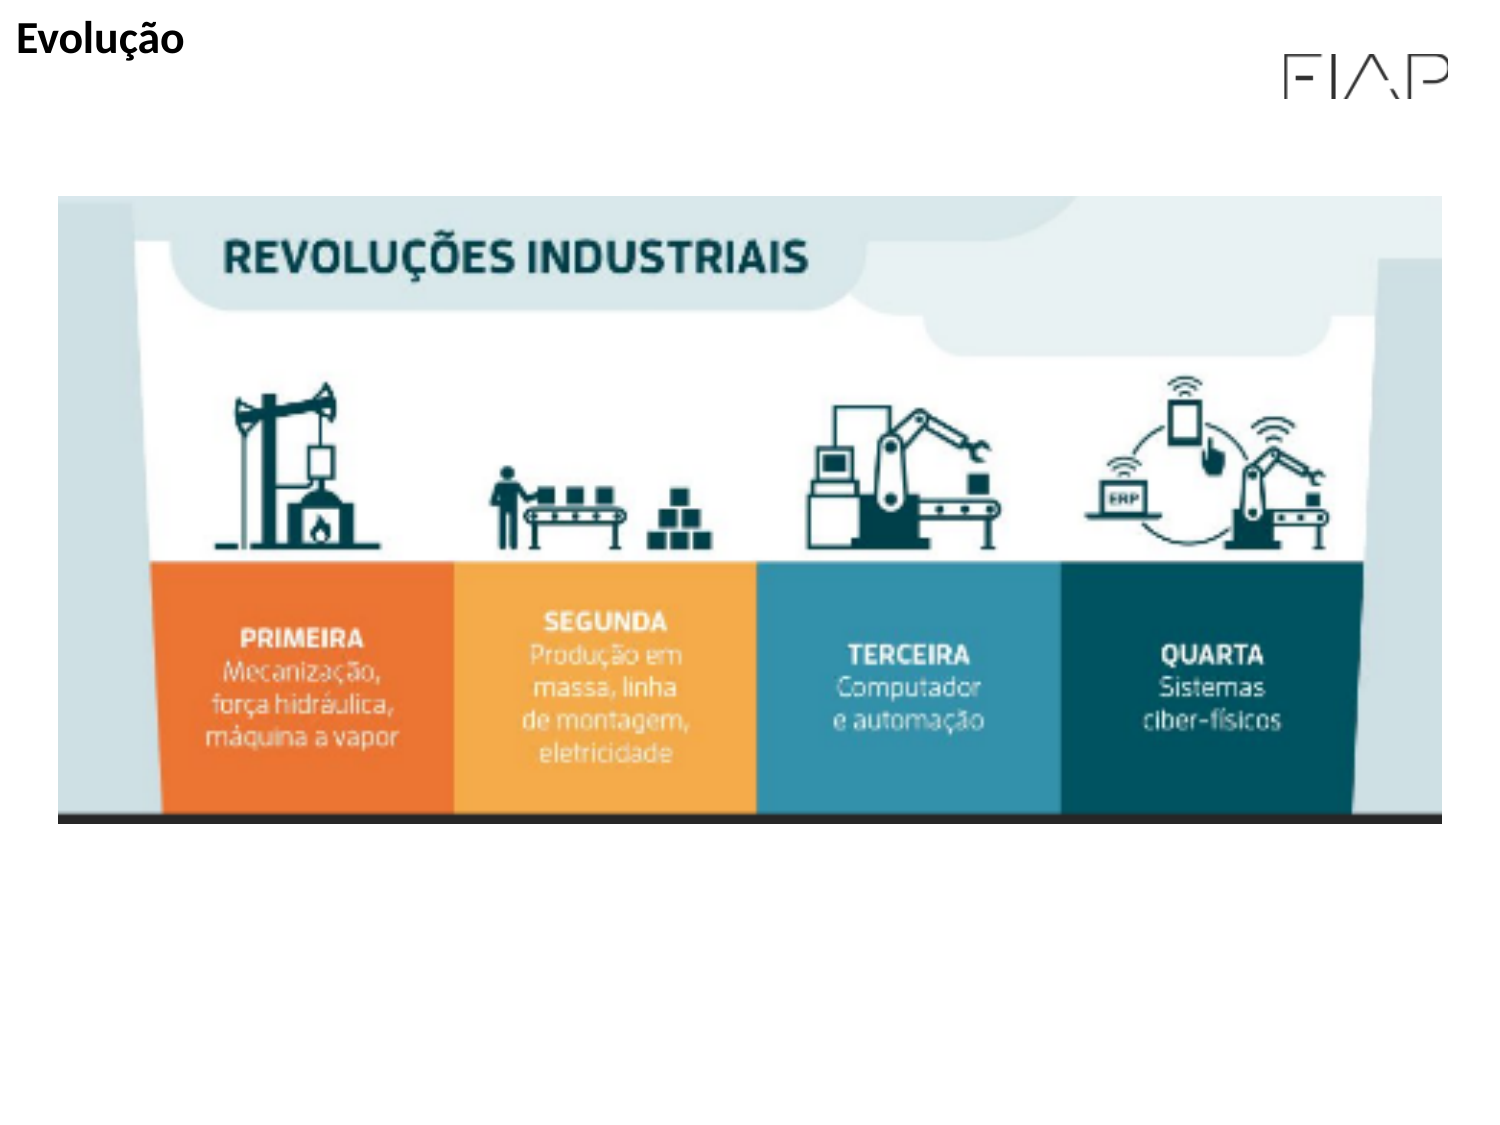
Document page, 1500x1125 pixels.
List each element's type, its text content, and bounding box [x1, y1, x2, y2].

text_box Evolução [1, 0, 200, 70]
picture [1283, 53, 1449, 99]
picture [57, 196, 1442, 824]
